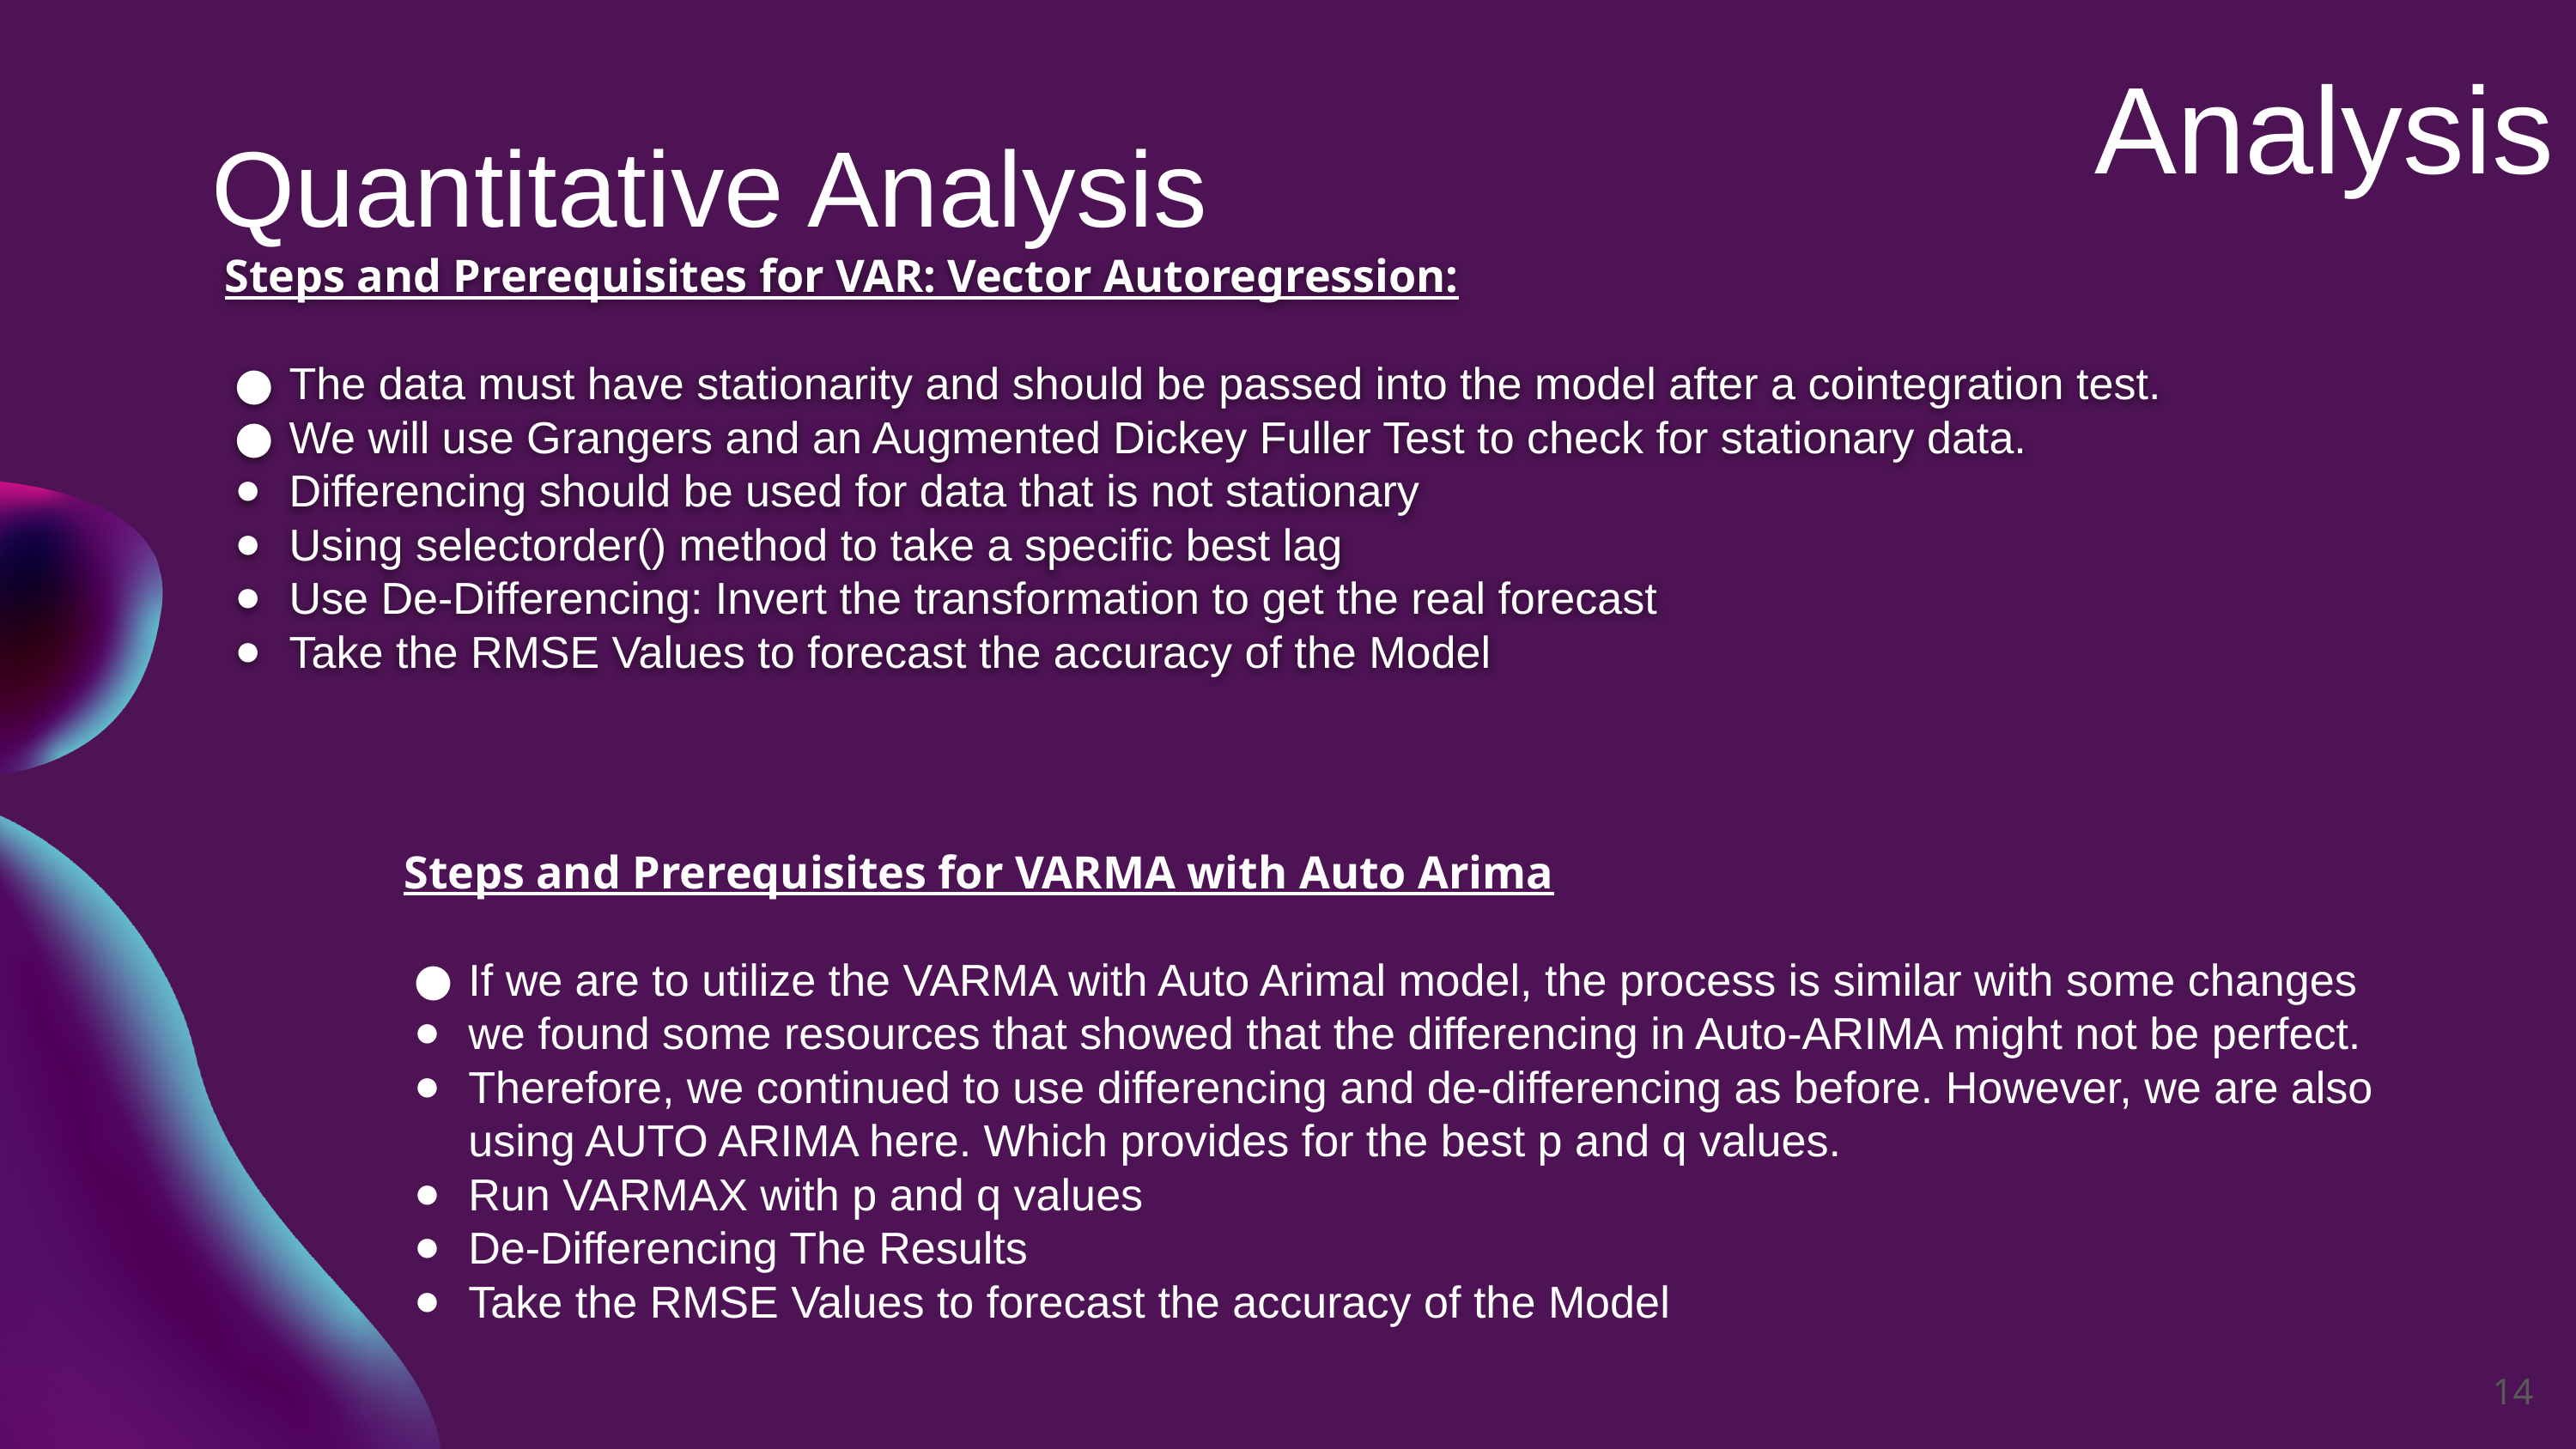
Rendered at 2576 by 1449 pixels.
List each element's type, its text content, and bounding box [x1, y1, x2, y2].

text_box Steps and Prerequisites for VARMA with Auto Arima If we are to utilize the VARMA with Auto Arimal model, the process is similar with some changes we found some resources that showed that the differencing in Auto-ARIMA might not be perfect. Therefore, we continued to use differencing and de-differencing as before. However, we are also using AUTO ARIMA here. Which provides for the best p and q values. Run VARMAX with p and q values De-Differencing The Results Take the RMSE Values to forecast the accuracy of the Model [485, 831, 2402, 1340]
picture [0, 422, 211, 782]
picture [0, 809, 481, 1449]
text_box Steps and Prerequisites for VAR: Vector Autoregression: The data must have stationarity and should be passed into the model after a cointegration test. We will use Grangers and an Augmented Dickey Fuller Test to check for stationary data. Differencing should be used for data that is not stationary Using selectorder() method to take a specific best lag Use De-Differencing: Invert the transformation to get the real forecast Take the RMSE Values to forecast the accuracy of the Model [211, 234, 2222, 743]
text_box Quantitative Analysis [211, 86, 1234, 232]
text_box Analysis [2007, 23, 2555, 198]
slide_number ‹#› [2404, 1337, 2560, 1449]
